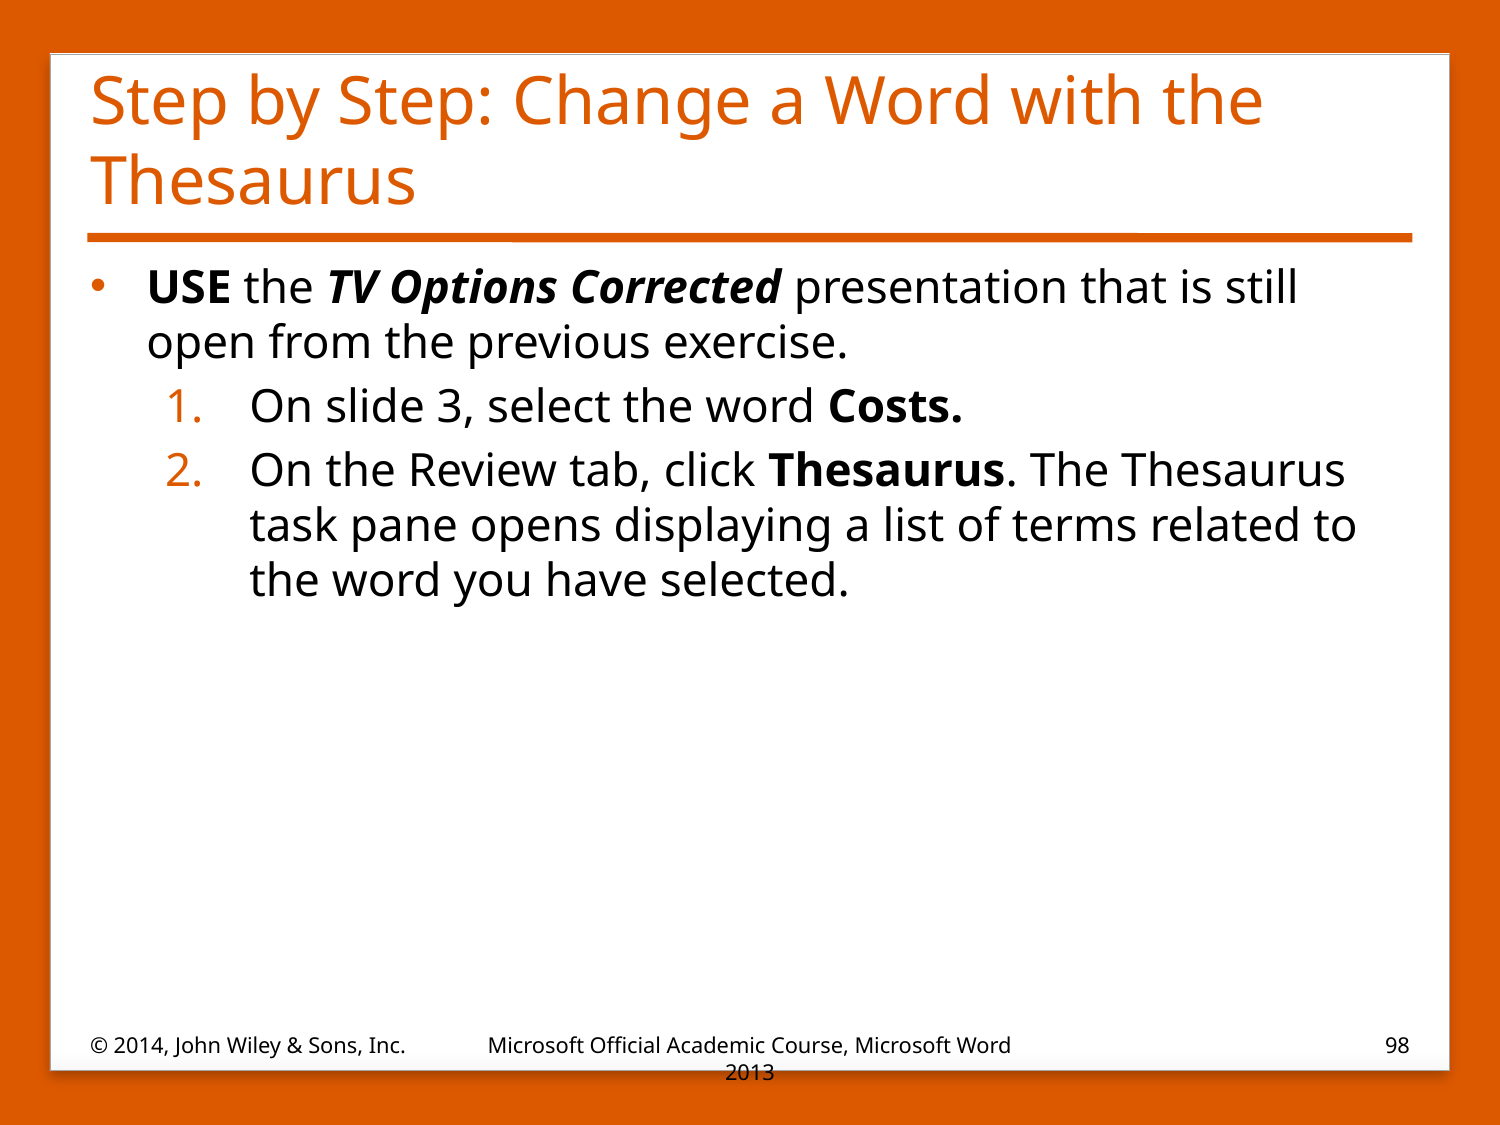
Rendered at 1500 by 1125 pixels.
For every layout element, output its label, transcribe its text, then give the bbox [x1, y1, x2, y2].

title Step by Step: Change a Word with the Thesaurus [74, 74, 1426, 226]
slide_number © 2014, John Wiley & Sons, Inc. [74, 1024, 426, 1103]
footer Microsoft Official Academic Course, Microsoft Word 2013 [449, 1024, 1051, 1103]
list USE the TV Options Corrected presentation that is still open from the previous exercise. On slide 3, select the word Costs. On the Review tab, click Thesaurus. The Thesaurus task pane opens displaying a list of terms related to the word you have selected. [75, 249, 1425, 1063]
slide_number 98 [1074, 1024, 1426, 1103]
